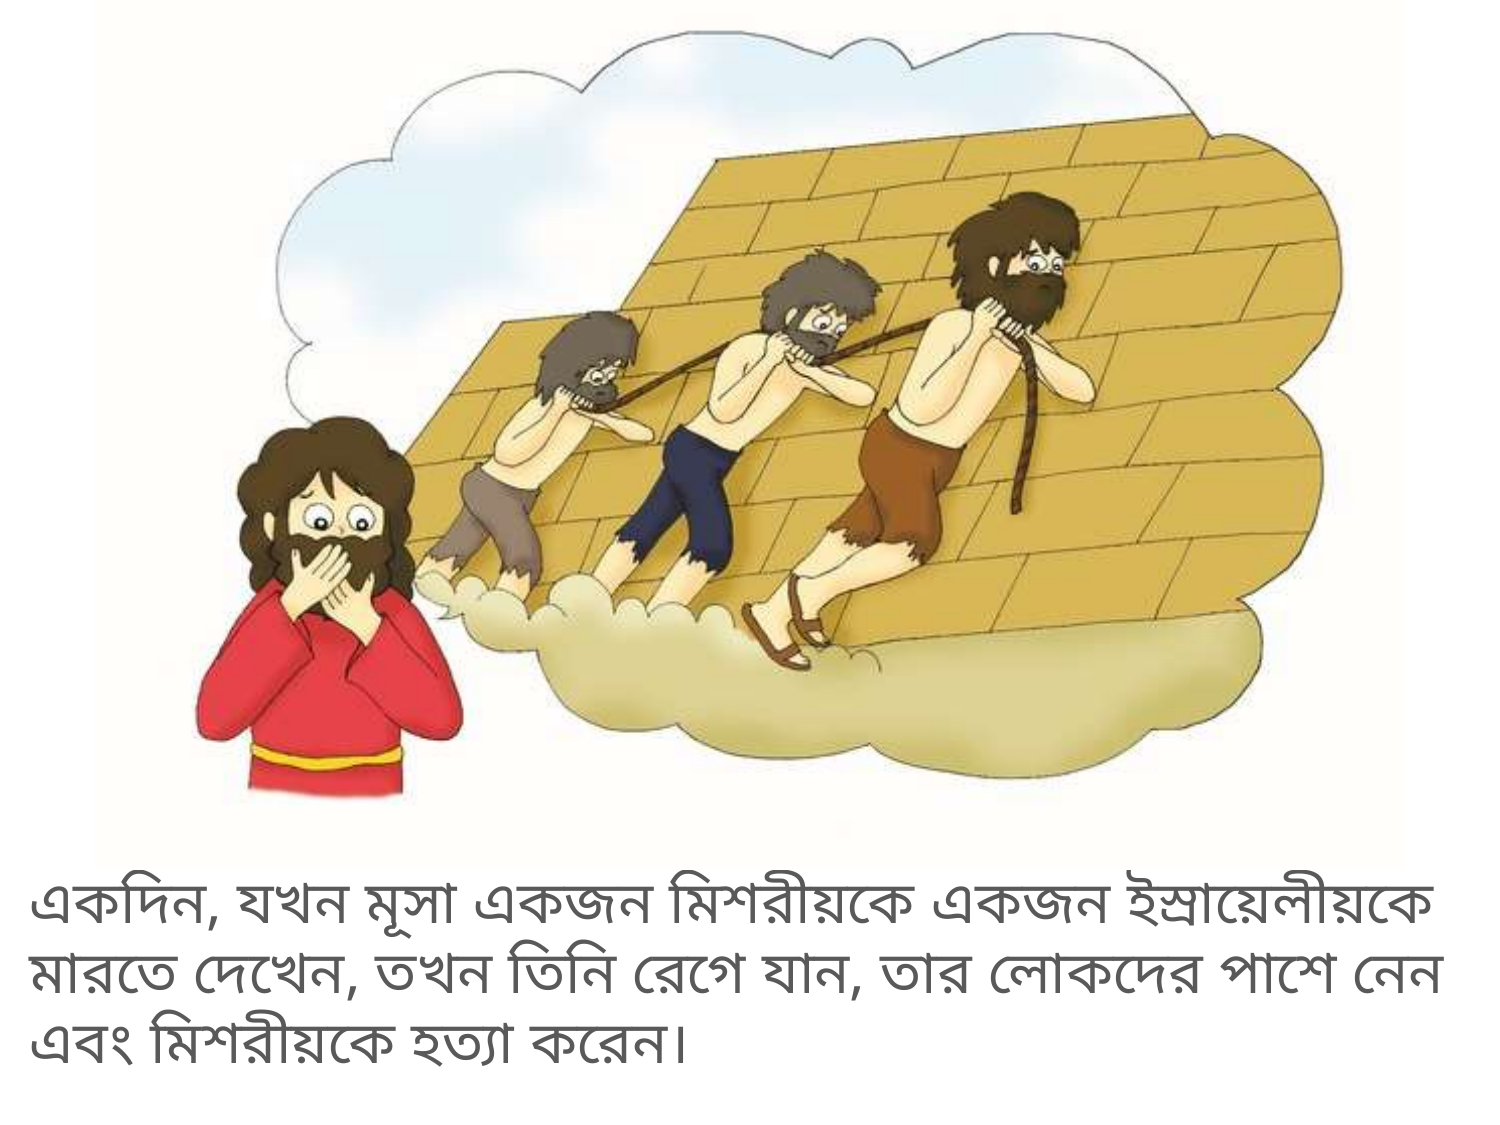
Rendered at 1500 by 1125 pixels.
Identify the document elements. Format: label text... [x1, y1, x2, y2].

text_box একদিন, যখন মূসা একজন মিশরীয়কে একজন ইস্রায়েলীয়কে মারতে দেখেন, তখন তিনি রেগে যান, তার লোকদের পাশে নেন এবং মিশরীয়কে হত্যা করেন। [14, 857, 1486, 1083]
picture [94, 0, 1405, 870]
